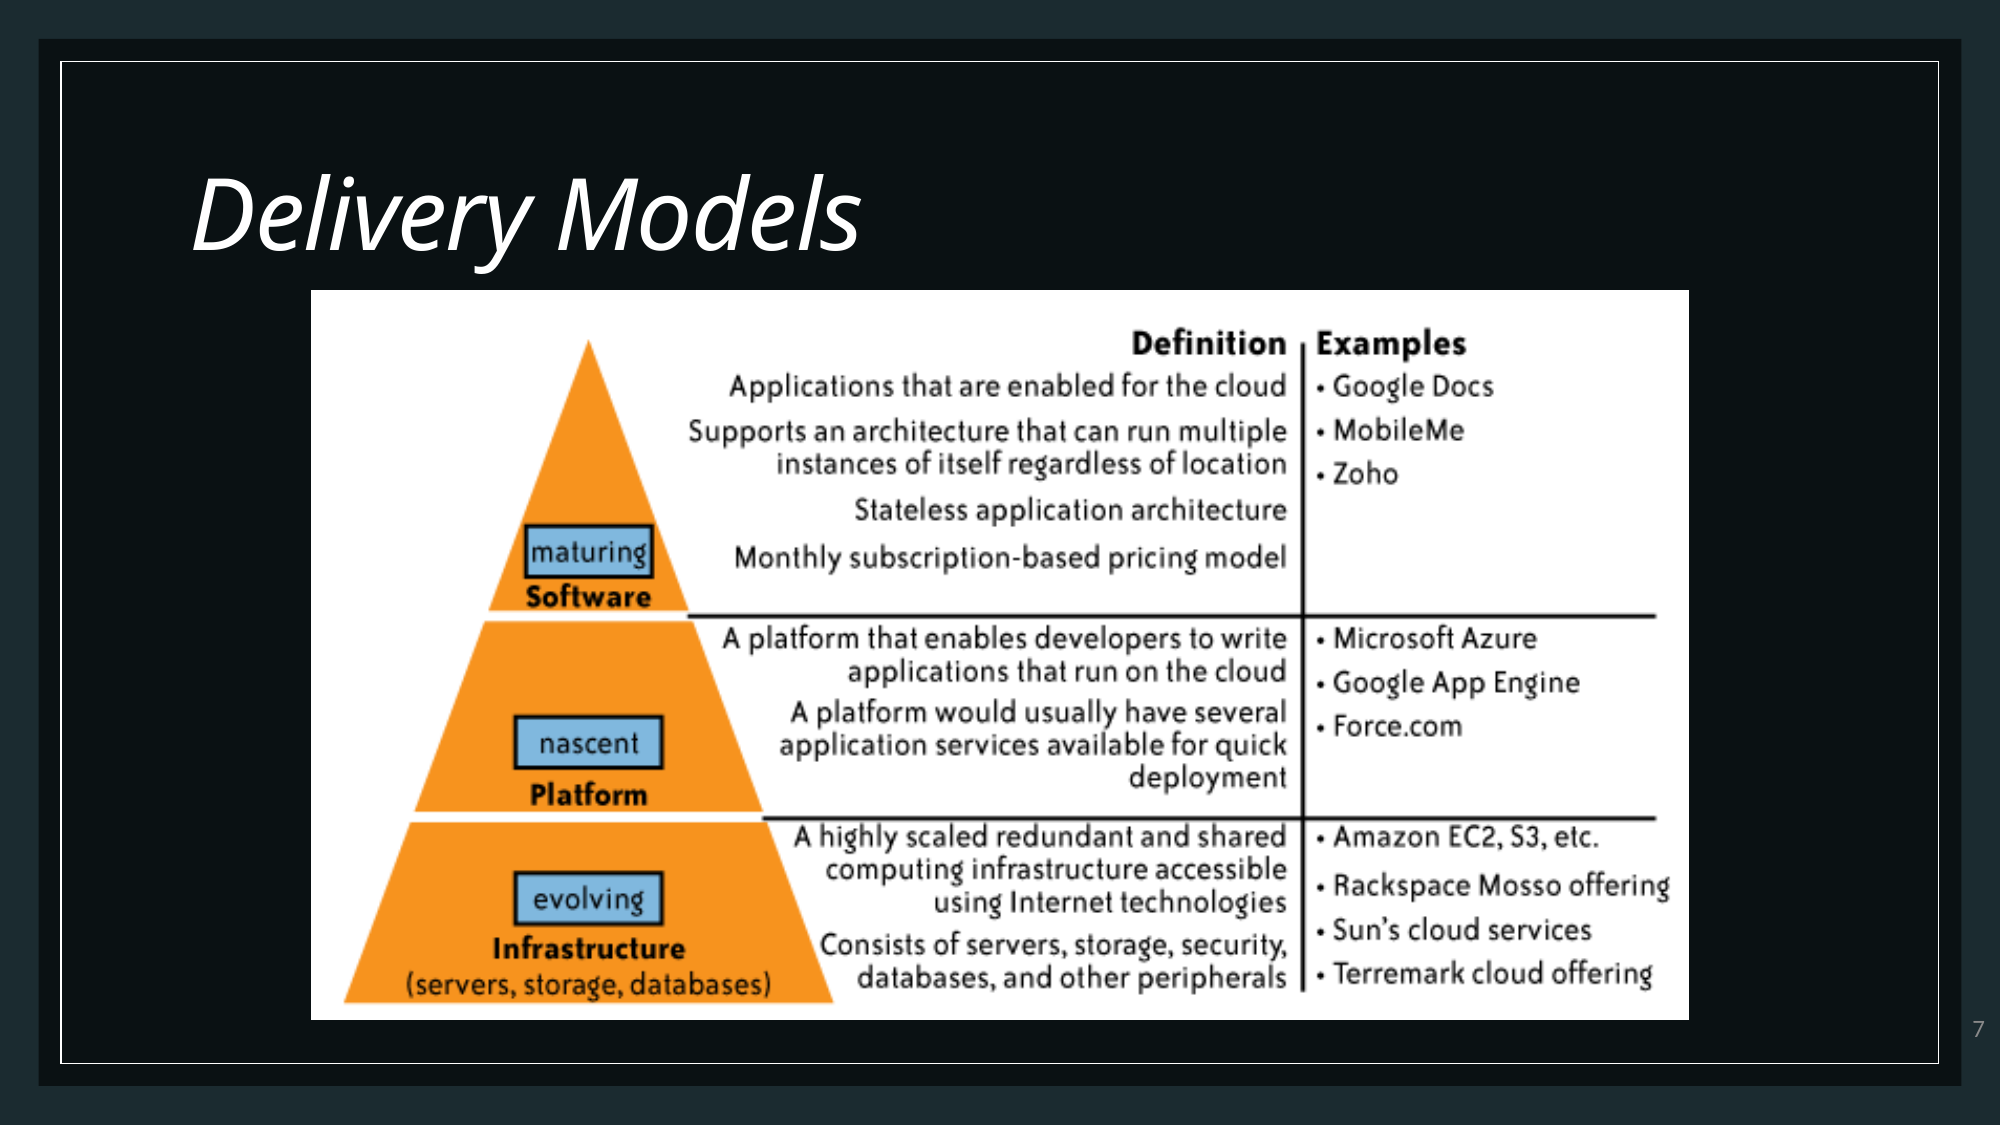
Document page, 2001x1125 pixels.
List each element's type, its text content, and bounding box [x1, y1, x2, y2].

title Delivery Models [174, 105, 1825, 331]
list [311, 290, 1689, 1020]
slide_number 7 [1525, 990, 2000, 1050]
